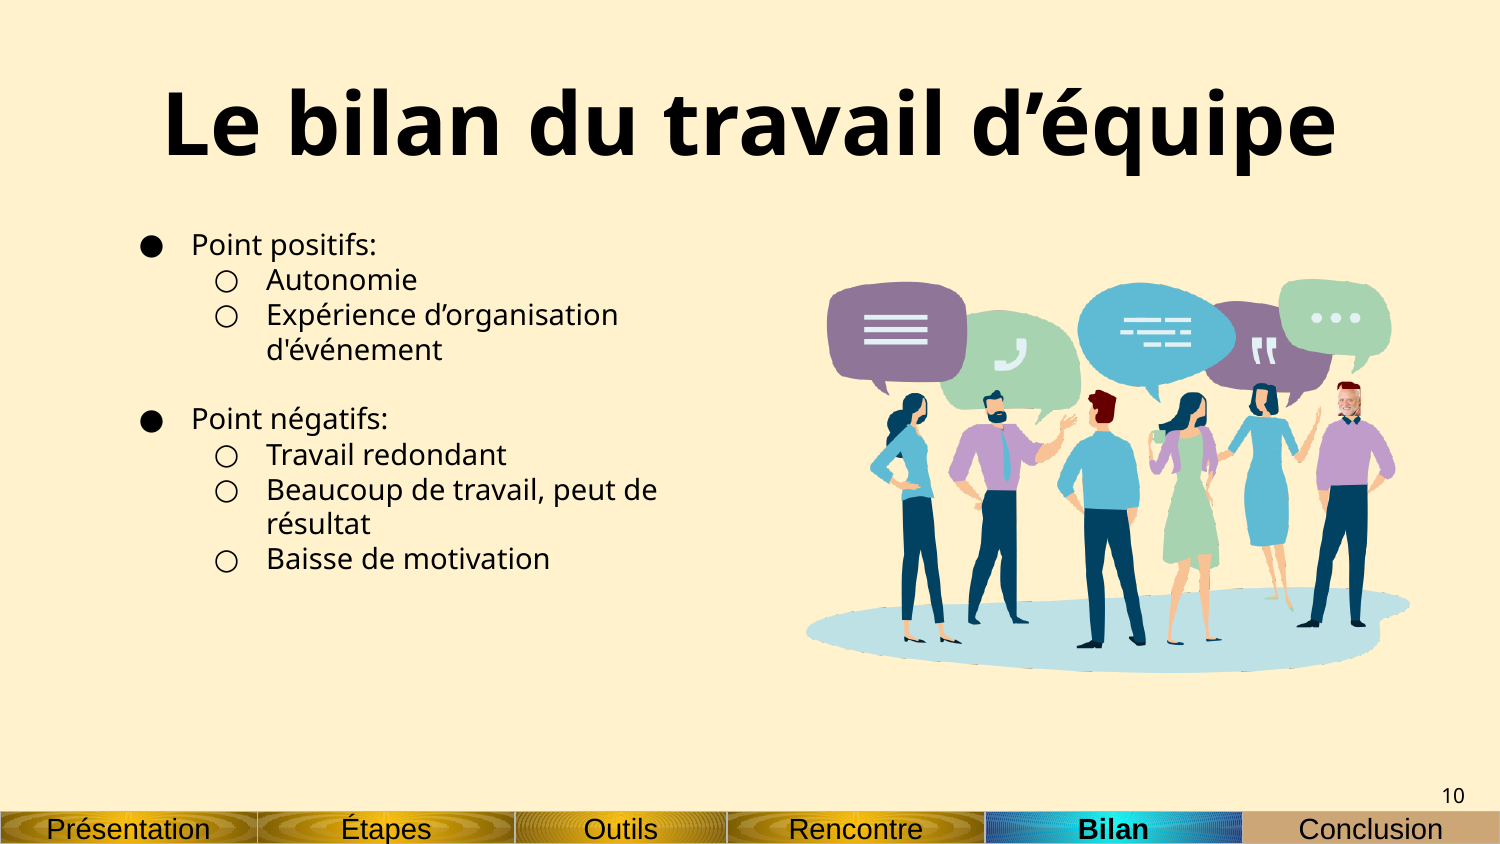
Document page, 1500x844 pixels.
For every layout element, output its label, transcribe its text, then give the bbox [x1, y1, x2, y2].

picture [794, 231, 1421, 723]
slide_number ‹#› [1389, 764, 1480, 811]
title Le bilan du travail d’équipe [51, 51, 1449, 189]
text_box Bilan [985, 811, 1243, 844]
text_box Rencontre [728, 811, 985, 844]
text_box Point positifs: Autonomie Expérience d’organisation d'événement Point négatifs: Travail redondant Beaucoup de travail, peut de résultat Baisse de motivation [101, 211, 727, 591]
text_box Étapes [258, 811, 515, 844]
text_box Outils [515, 811, 728, 844]
text_box Présentation [0, 811, 258, 844]
text_box Conclusion [1243, 811, 1500, 844]
